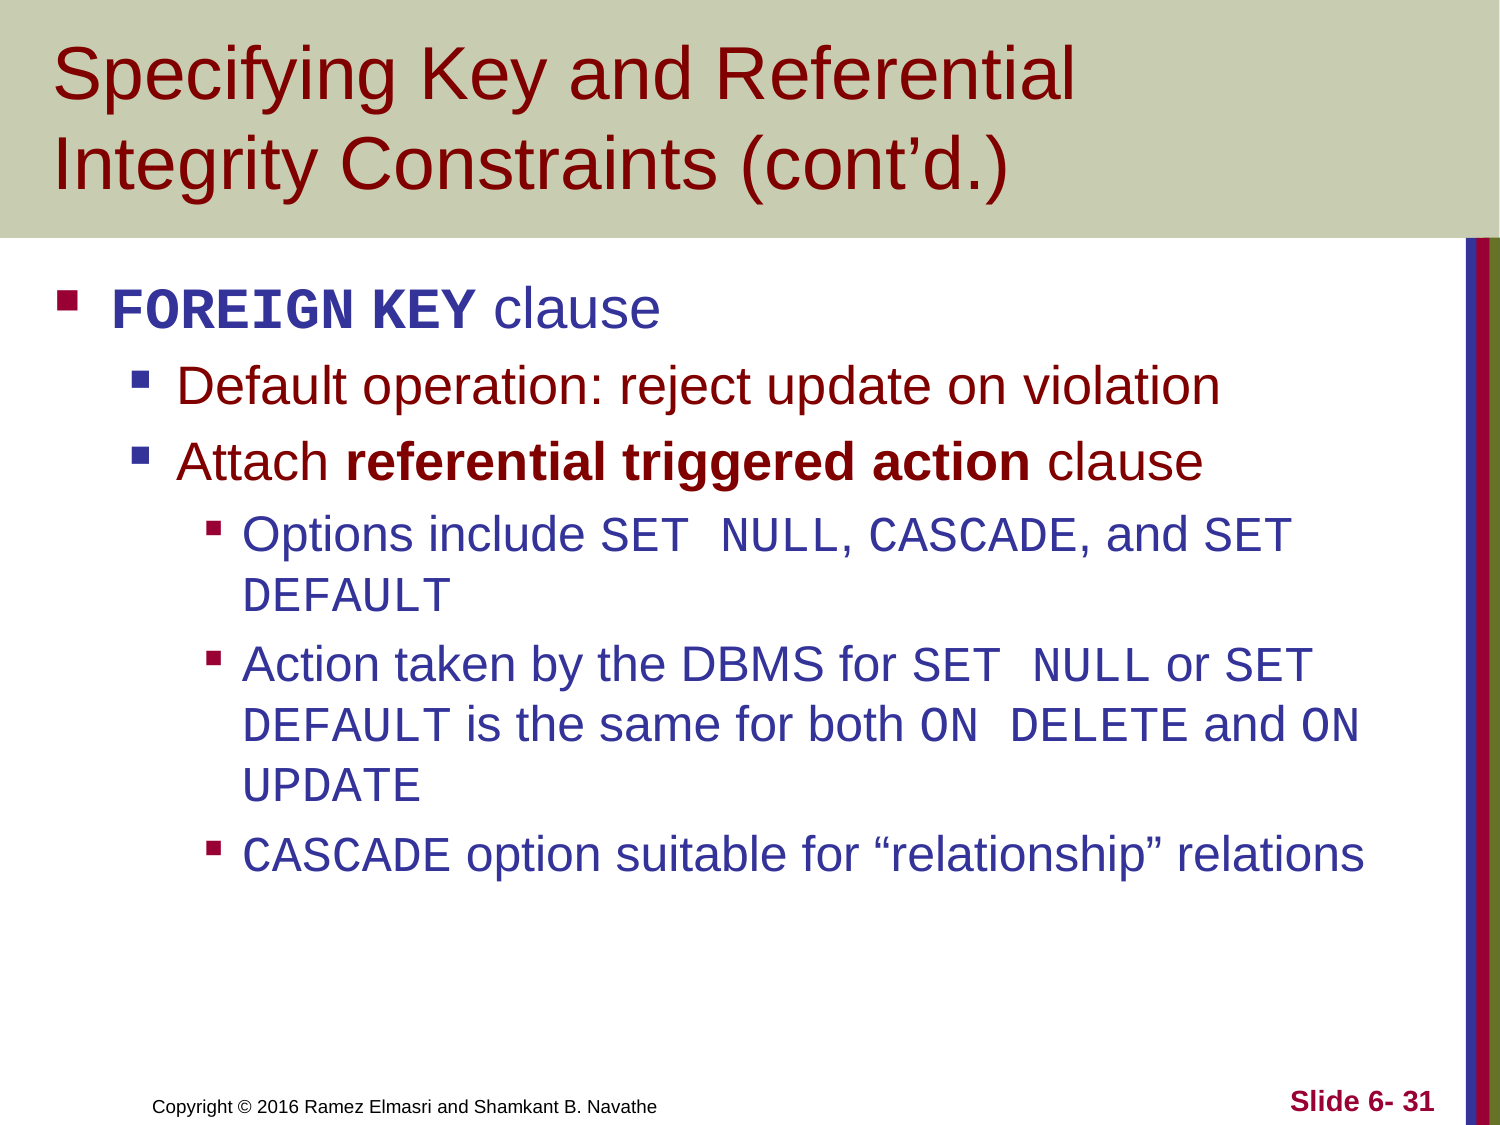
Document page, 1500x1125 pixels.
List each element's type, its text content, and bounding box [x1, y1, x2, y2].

title Specifying Key and Referential Integrity Constraints (cont’d.) [37, 49, 1317, 213]
slide_number Slide 6- 31 [1137, 1049, 1451, 1125]
list FOREIGN KEY clause Default operation: reject update on violation Attach referential triggered action clause Options include SET NULL, CASCADE, and SET DEFAULT Action taken by the DBMS for SET NULL or SET DEFAULT is the same for both ON DELETE and ON UPDATE CASCADE option suitable for “relationship” relations [39, 262, 1400, 1013]
